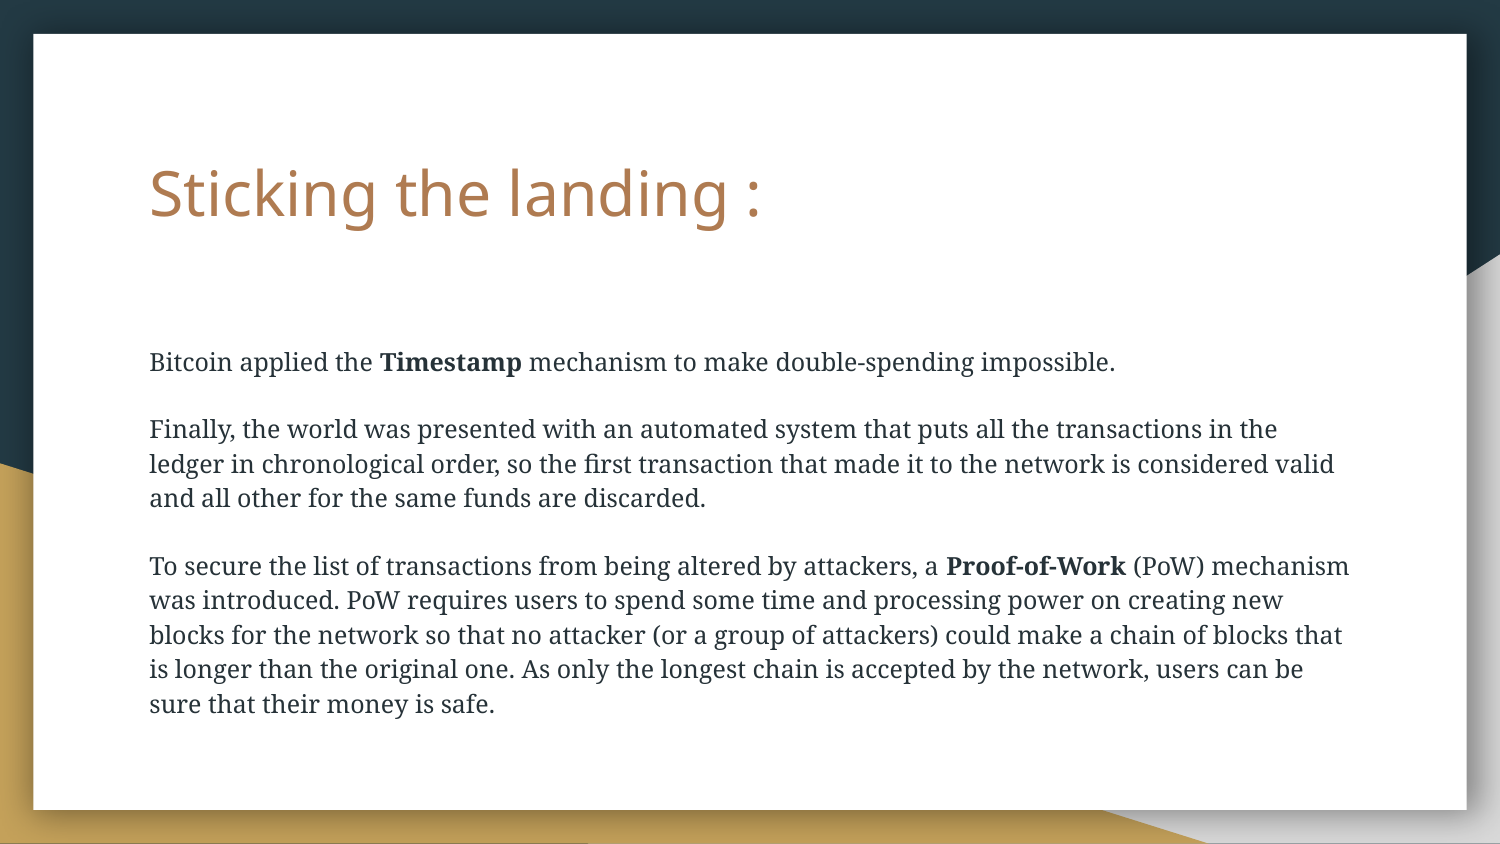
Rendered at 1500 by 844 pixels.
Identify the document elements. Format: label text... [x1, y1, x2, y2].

list Bitcoin applied the Timestamp mechanism to make double-spending impossible. Finally, the world was presented with an automated system that puts all the transactions in the ledger in chronological order, so the first transaction that made it to the network is considered valid and all other for the same funds are discarded. To secure the list of transactions from being altered by attackers, a Proof-of-Work (PoW) mechanism was introduced. PoW requires users to spend some time and processing power on creating new blocks for the network so that no attacker (or a group of attackers) could make a chain of blocks that is longer than the original one. As only the longest chain is accepted by the network, users can be sure that their money is safe. [134, 326, 1366, 729]
title Sticking the landing : [134, 138, 1366, 296]
